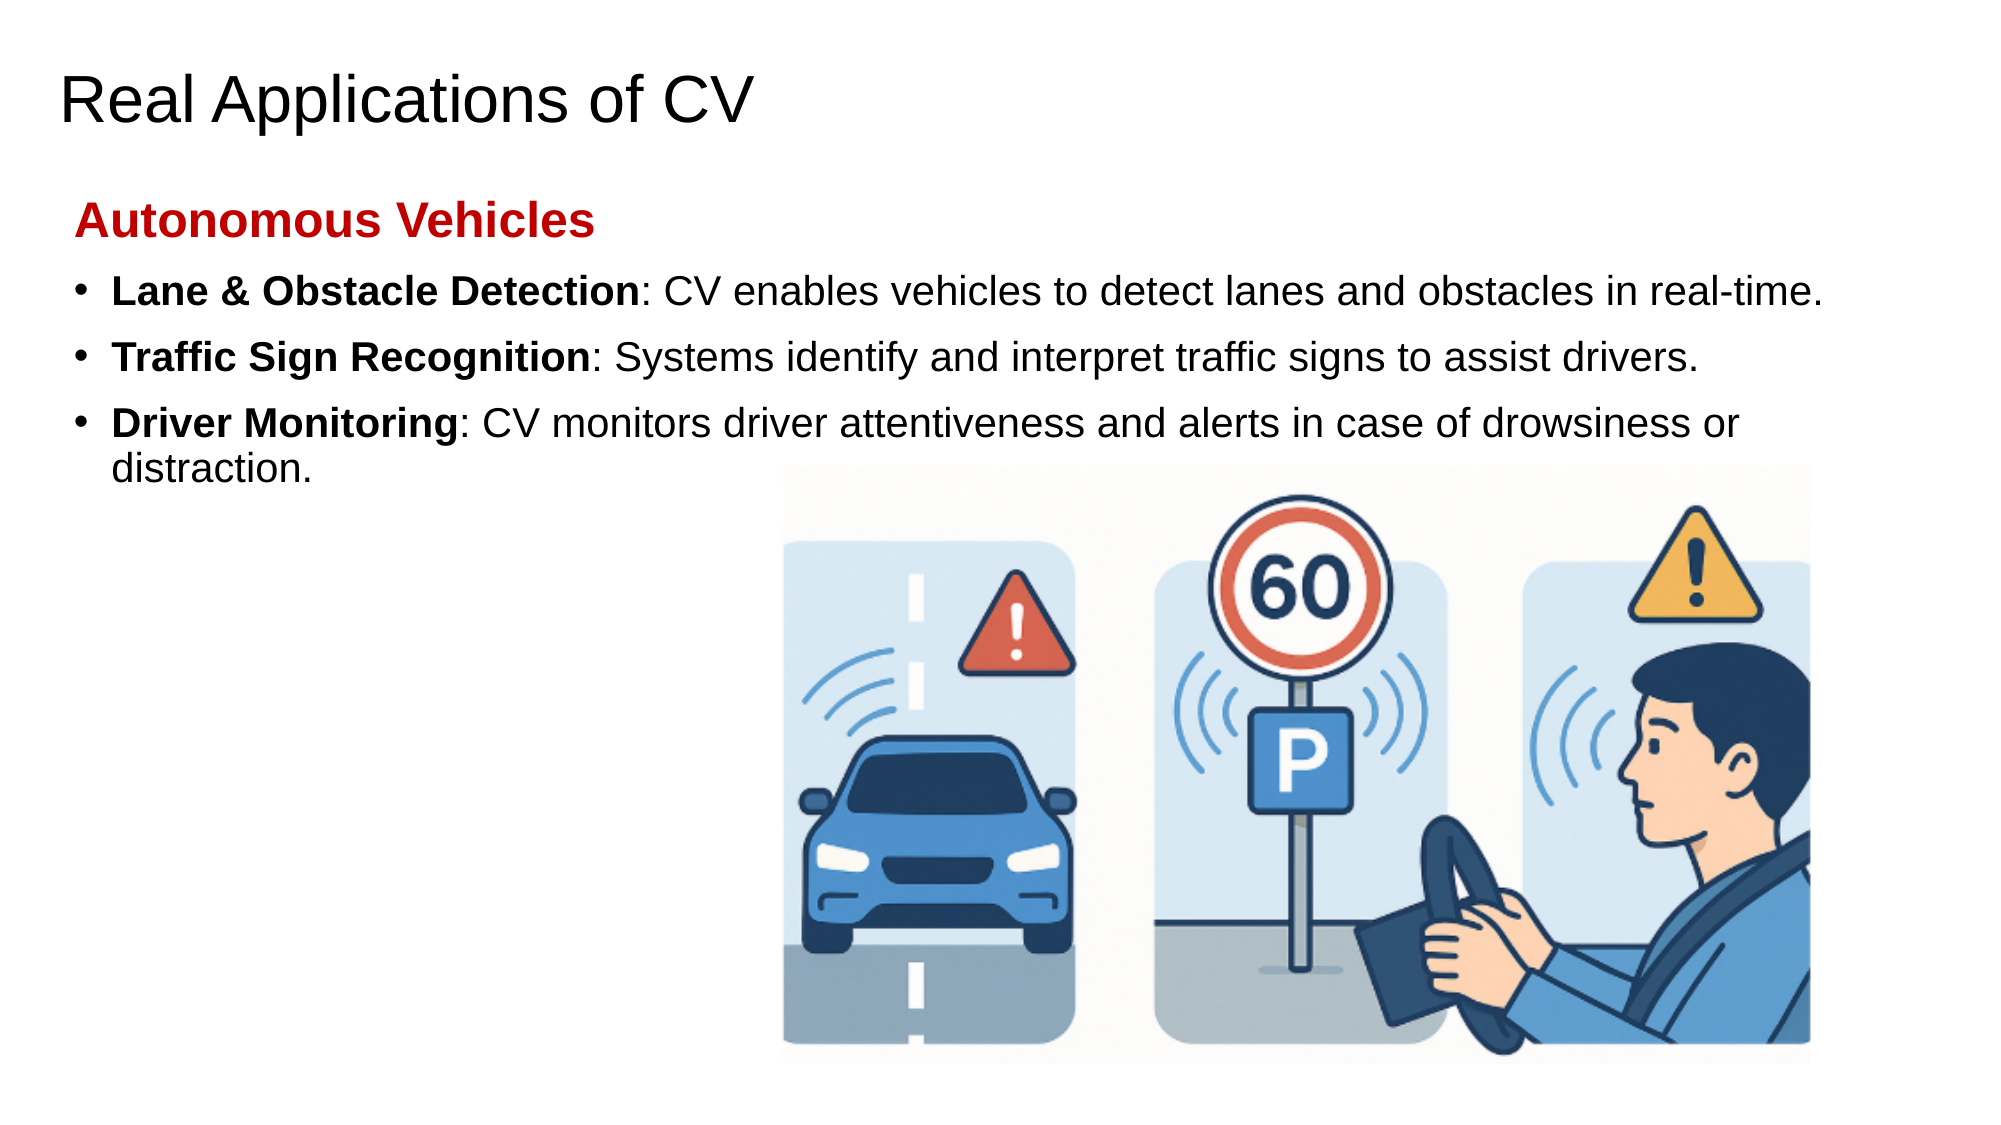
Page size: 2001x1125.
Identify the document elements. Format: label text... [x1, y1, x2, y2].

title Real Applications of CV [44, 27, 1947, 175]
list Autonomous Vehicles Lane & Obstacle Detection: CV enables vehicles to detect lanes and obstacles in real-time. Traffic Sign Recognition: Systems identify and interpret traffic signs to assist drivers. Driver Monitoring: CV monitors driver attentiveness and alerts in case of drowsiness or distraction. [58, 187, 1925, 1036]
picture [770, 464, 1826, 1064]
